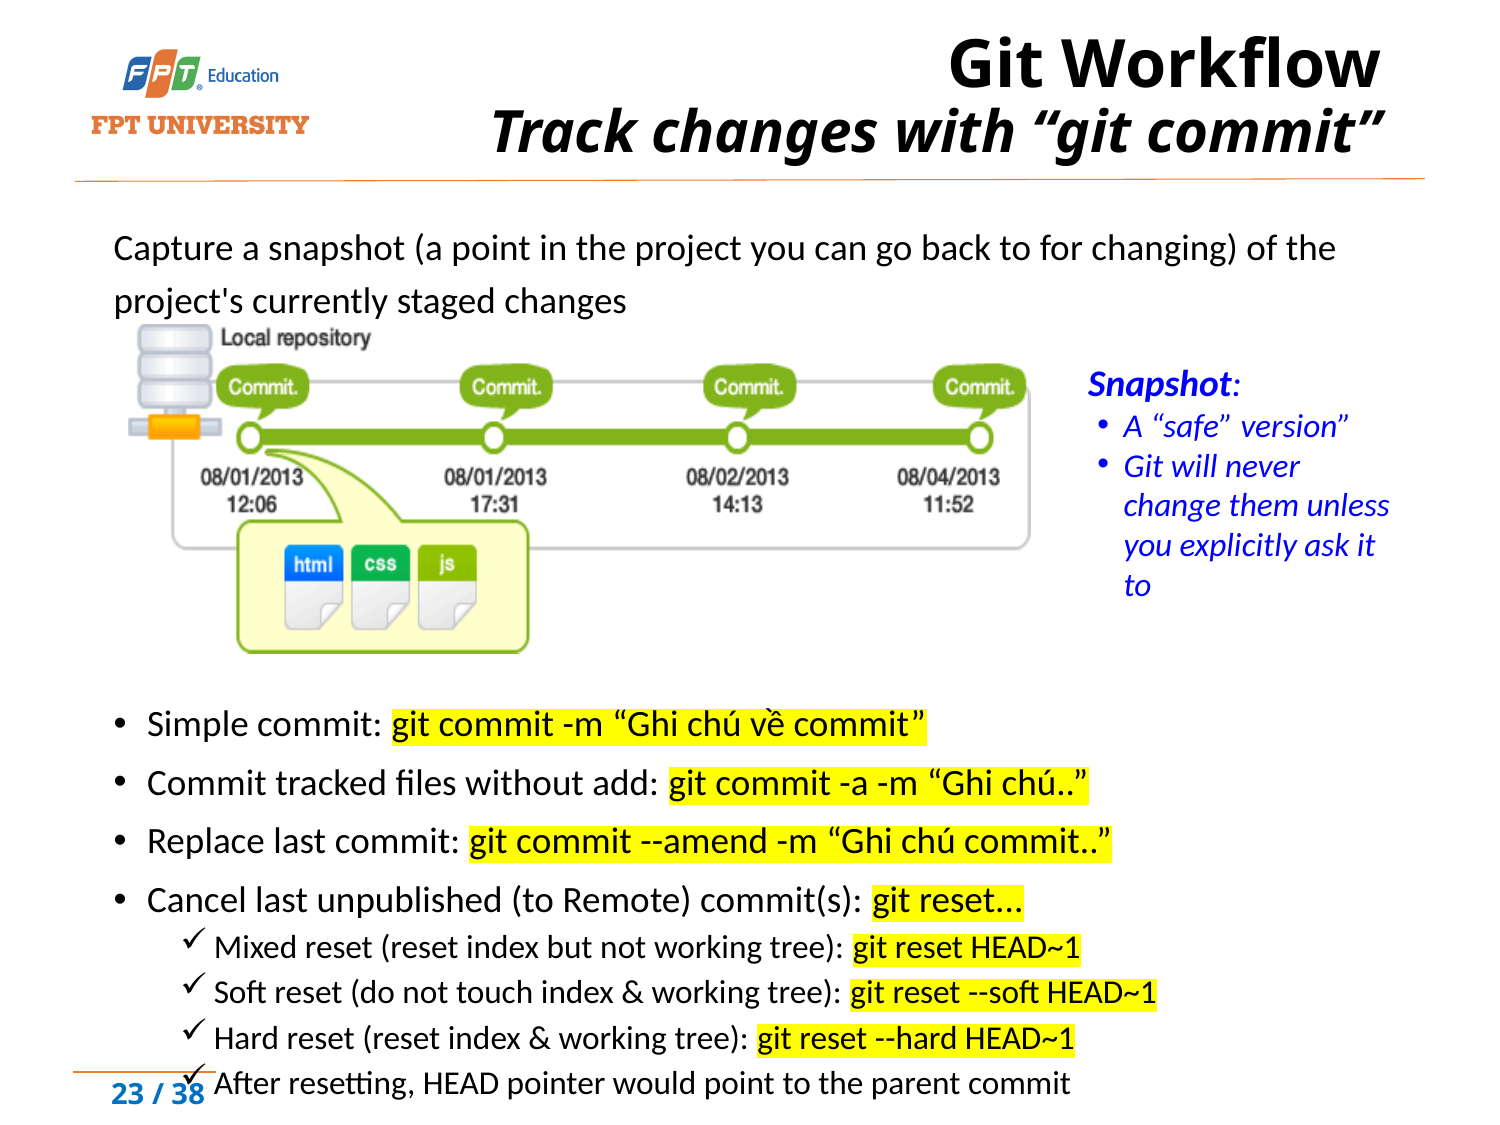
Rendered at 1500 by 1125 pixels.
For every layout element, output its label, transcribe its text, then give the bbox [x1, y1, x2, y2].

text_box Snapshot: A “safe” version” Git will never change them unless you explicitly ask it to [1073, 351, 1415, 611]
list Capture a snapshot (a point in the project you can go back to for changing) of the project's currently staged changes Simple commit: git commit -m “Ghi chú về commit” Commit tracked files without add: git commit -a -m “Ghi chú..” Replace last commit: git commit --amend -m “Ghi chú commit..” Cancel last unpublished (to Remote) commit(s): git reset... Mixed reset (reset index but not working tree): git reset HEAD~1 Soft reset (do not touch index & working tree): git reset --soft HEAD~1 Hard reset (reset index & working tree): git reset --hard HEAD~1 After resetting, HEAD pointer would point to the parent commit [98, 207, 1426, 1112]
picture [128, 324, 1031, 654]
picture [77, 25, 103, 156]
title Git Workflow Track changes with “git commit” [103, 13, 1397, 182]
